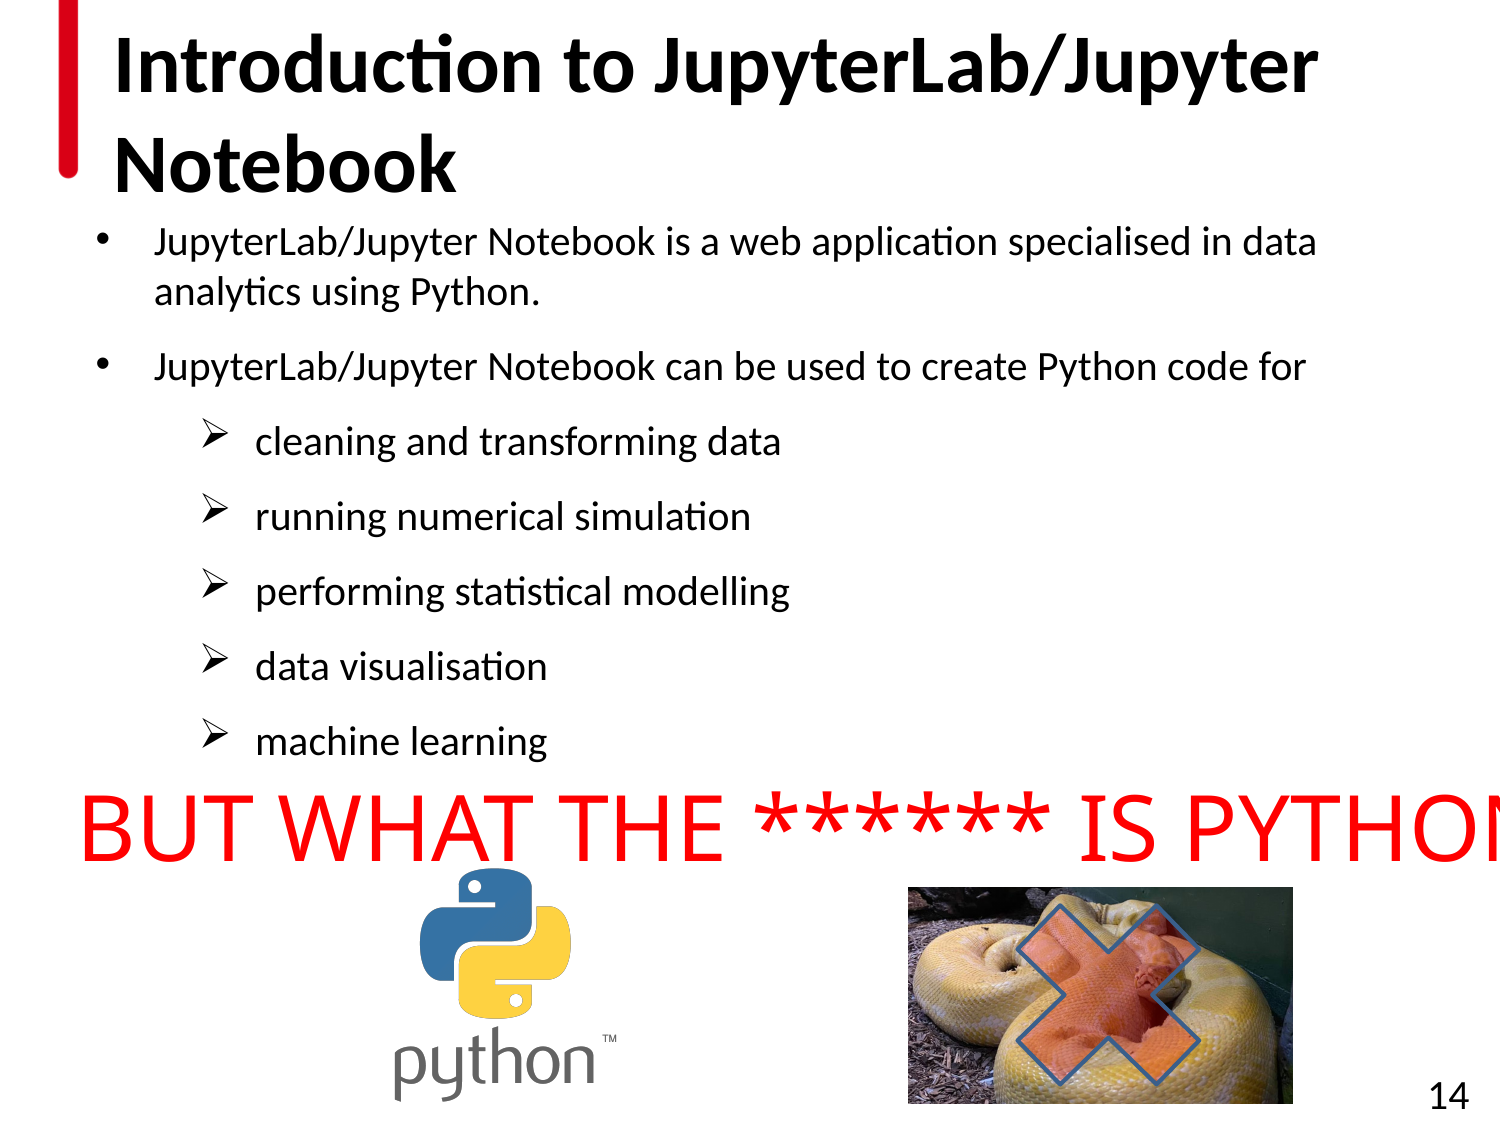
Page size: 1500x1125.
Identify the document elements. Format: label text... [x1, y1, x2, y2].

text_box BUT WHAT THE ****** IS PYTHON? [61, 785, 1401, 888]
list JupyterLab/Jupyter Notebook is a web application specialised in data analytics using Python. JupyterLab/Jupyter Notebook can be used to create Python code for cleaning and transforming data running numerical simulation performing statistical modelling data visualisation machine learning [80, 206, 1470, 997]
title Introduction to JupyterLab/Jupyter Notebook [98, 0, 1500, 218]
picture [908, 887, 1293, 1104]
picture [57, 0, 81, 200]
picture [281, 866, 708, 1106]
